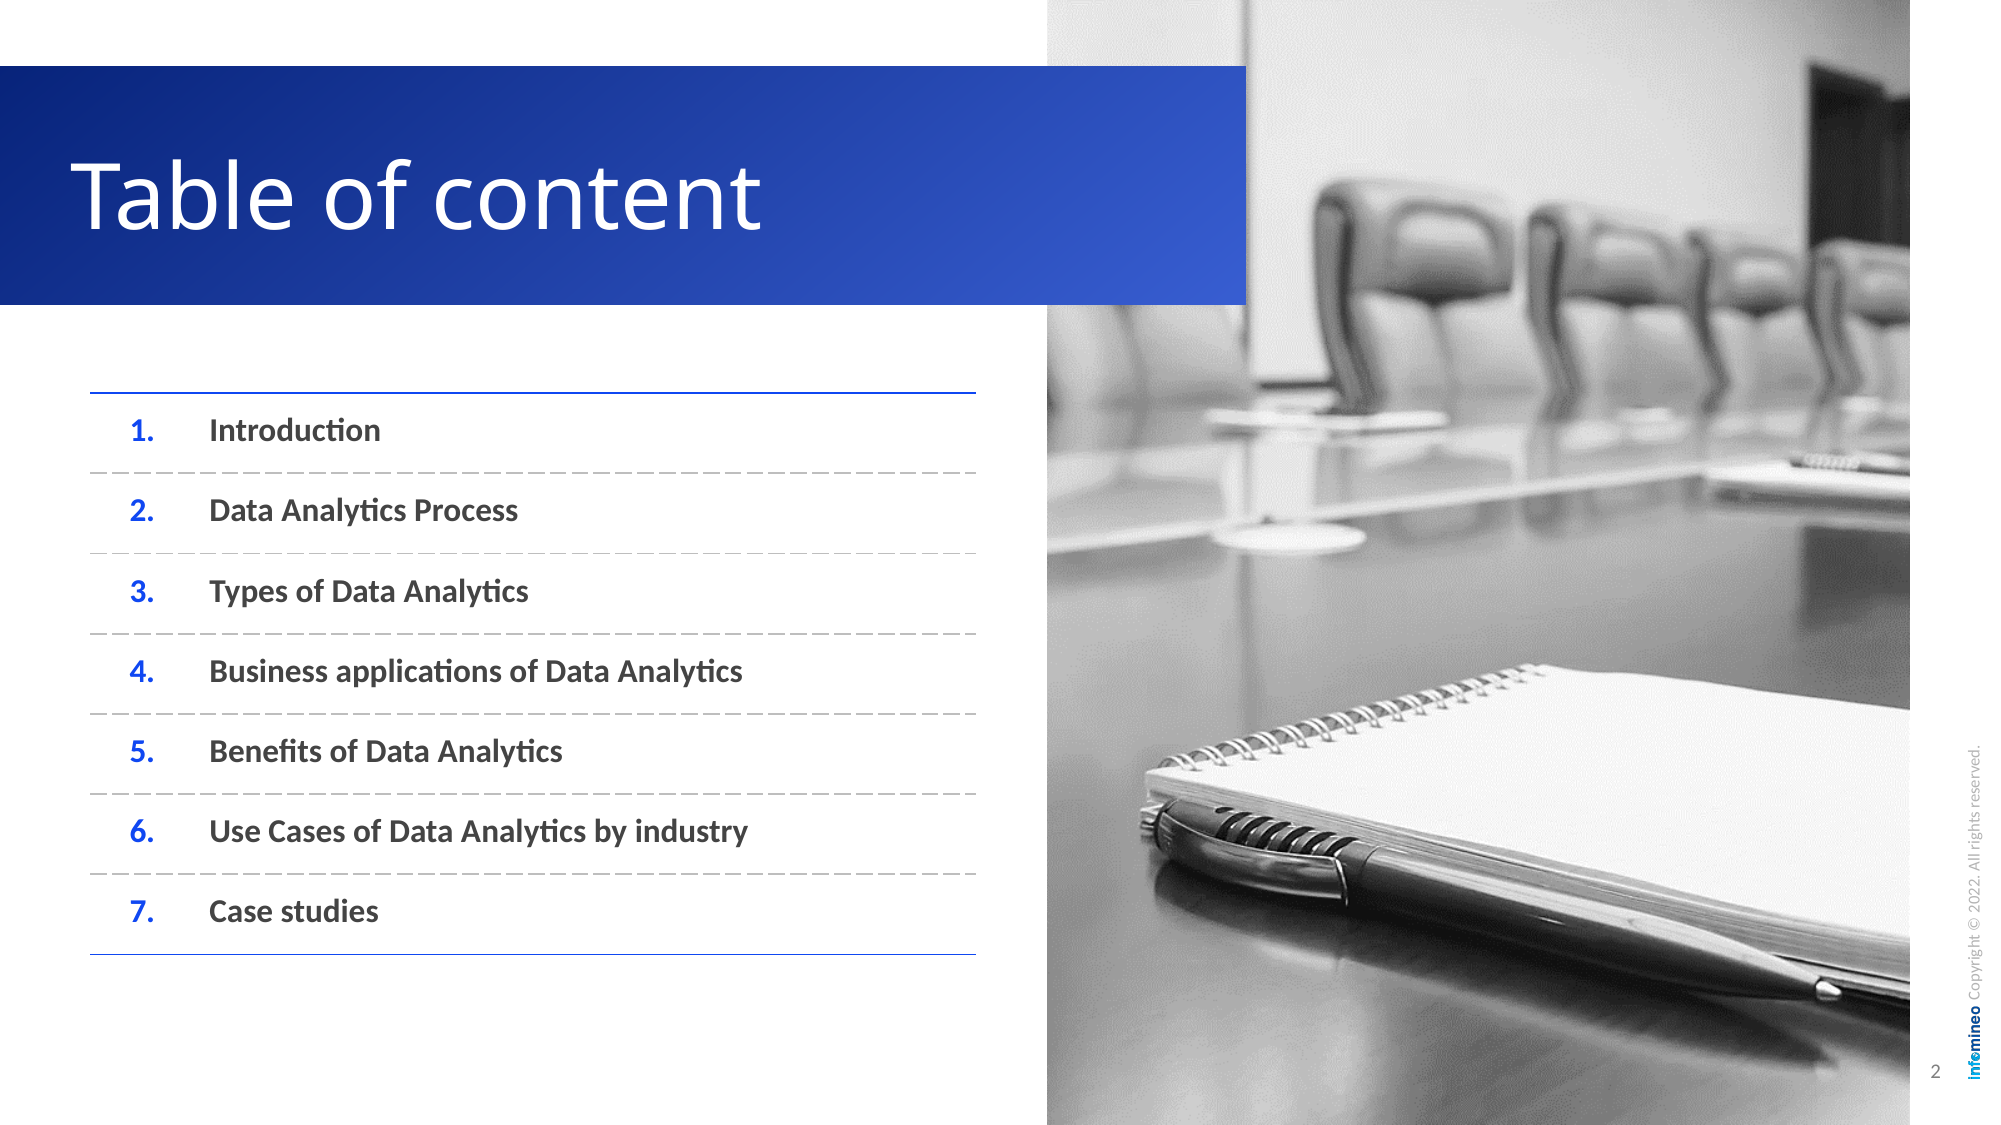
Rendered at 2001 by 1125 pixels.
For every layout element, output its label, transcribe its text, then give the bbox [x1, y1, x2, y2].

table_header 1. [90, 394, 194, 473]
picture [1047, 0, 1910, 1125]
table_cell Business applications of Data Analytics [194, 634, 976, 714]
table_cell 4. [90, 634, 194, 714]
table_cell Case studies [194, 874, 976, 954]
text_box Table of content [70, 137, 763, 248]
text_box [0, 65, 1047, 306]
table_cell 5. [90, 714, 194, 794]
table_cell Benefits of Data Analytics [194, 714, 976, 794]
table_cell 3. [90, 554, 194, 634]
table_cell 2. [90, 473, 194, 554]
table_cell Use Cases of Data Analytics by industry [194, 794, 976, 874]
table_cell Data Analytics Process [194, 473, 976, 554]
table_cell Types of Data Analytics [194, 554, 976, 634]
picture [1969, 1007, 1980, 1061]
table_header Introduction [194, 394, 976, 473]
table_cell 6. [90, 794, 194, 874]
table_cell 7. [90, 874, 194, 954]
